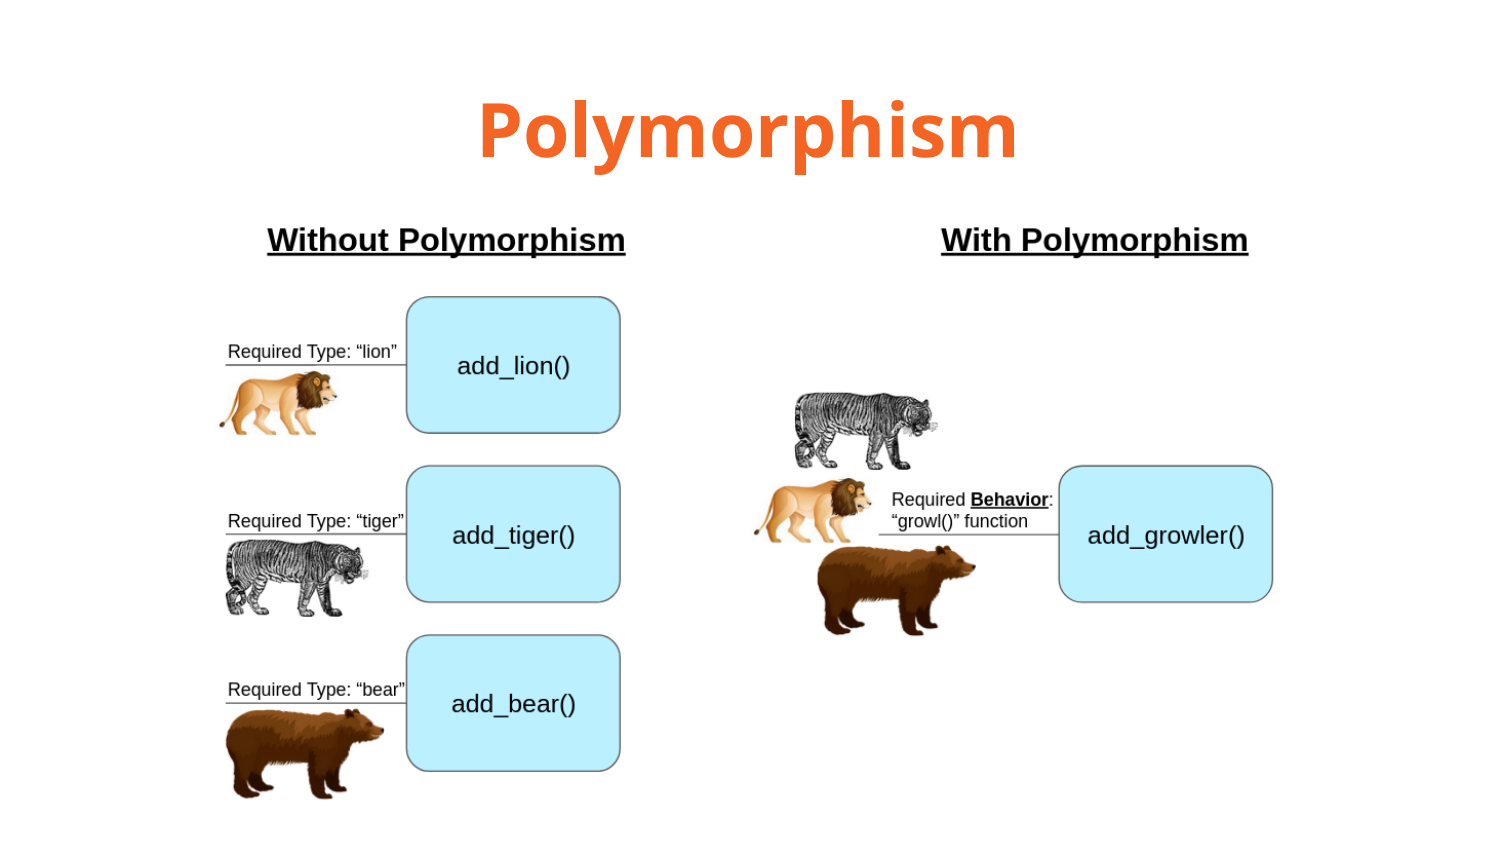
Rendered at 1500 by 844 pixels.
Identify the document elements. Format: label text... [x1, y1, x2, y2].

picture [197, 213, 1303, 816]
title Polymorphism [49, 67, 1448, 173]
